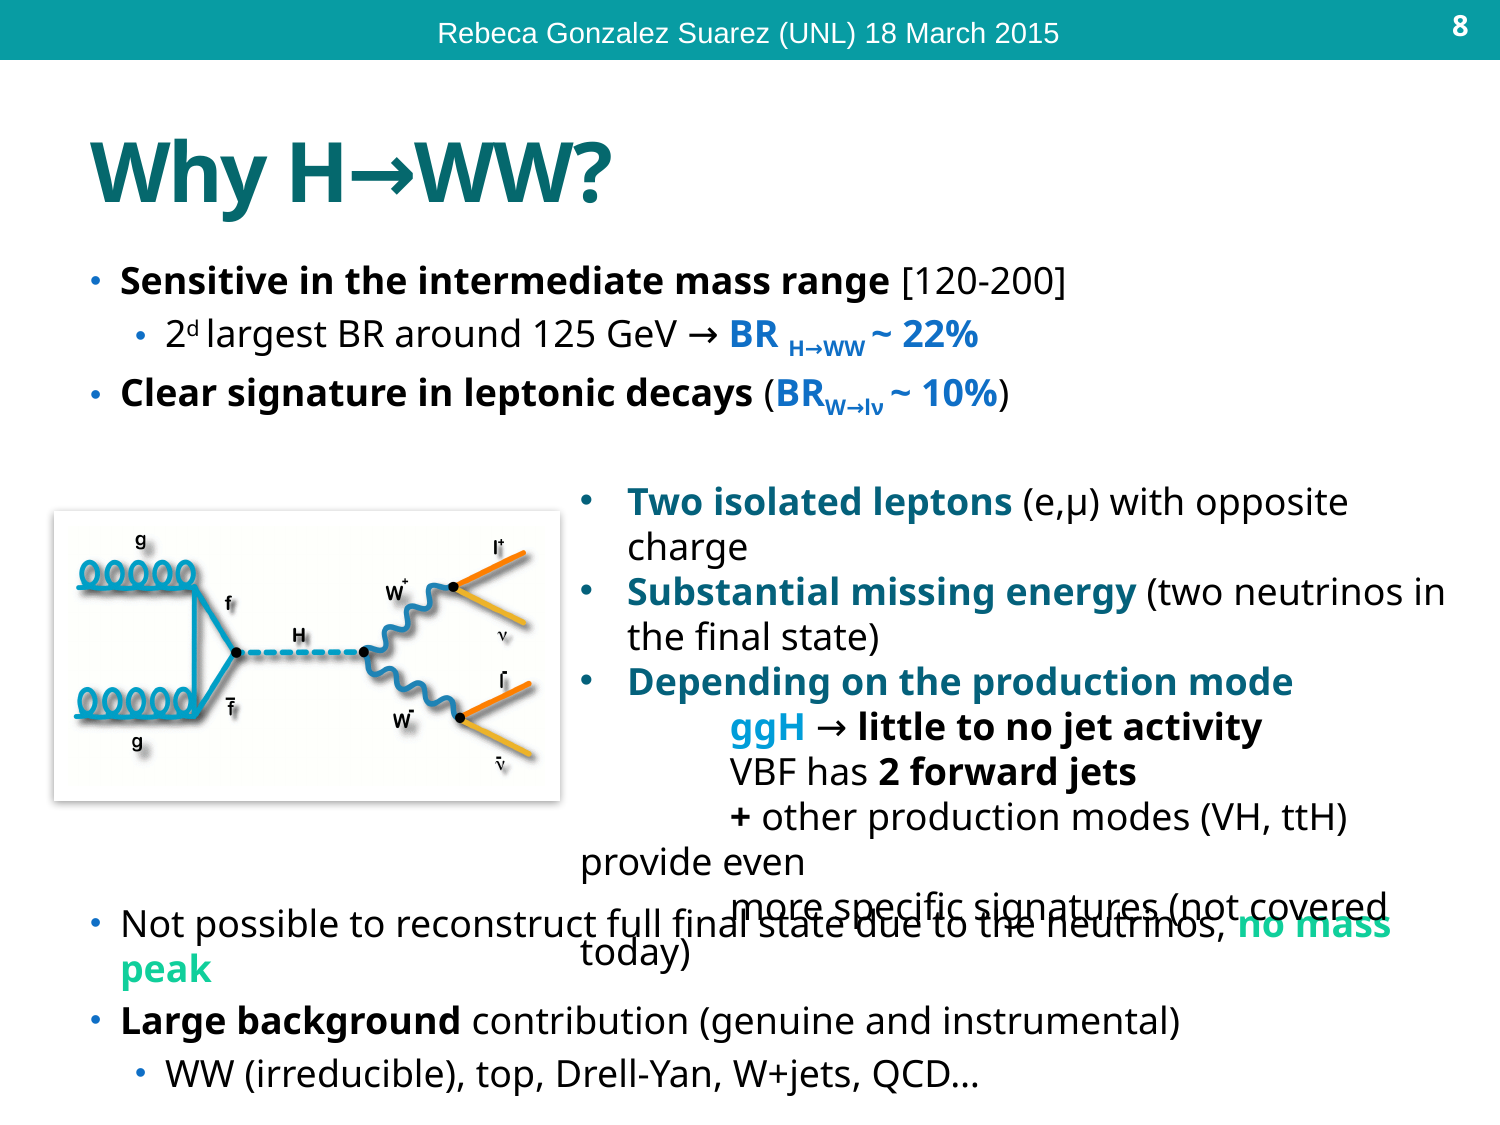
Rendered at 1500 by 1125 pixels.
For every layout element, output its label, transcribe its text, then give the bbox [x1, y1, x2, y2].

slide_number 8 [1308, 0, 1484, 55]
title Why H→WW? [75, 87, 1425, 249]
footer Rebeca Gonzalez Suarez (UNL) 18 March 2015 [0, 3, 1500, 60]
text_box Two isolated leptons (e,µ) with opposite charge Substantial missing energy (two neutrinos in the final state) Depending on the production mode ggH → little to no jet activity VBF has 2 forward jets + other production modes (VH, ttH) provide even more specific signatures (not covered today) [565, 470, 1475, 980]
list Sensitive in the intermediate mass range [120-200] 2d largest BR around 125 GeV → BR H→WW ~ 22% Clear signature in leptonic decays (BRW→lν ~ 10%) Not possible to reconstruct full final state due to the neutrinos, no mass peak Large background contribution (genuine and instrumental) WW (irreducible), top, Drell-Yan, W+jets, QCD… [75, 249, 1425, 515]
picture [68, 525, 546, 787]
list Sensitive in the intermediate mass range [120-200] 2d largest BR around 125 GeV → BR H→WW ~ 22% Clear signature in leptonic decays (BRW→lν ~ 10%) Not possible to reconstruct full final state due to the neutrinos, no mass peak Large background contribution (genuine and instrumental) WW (irreducible), top, Drell-Yan, W+jets, QCD… [75, 802, 1425, 1063]
